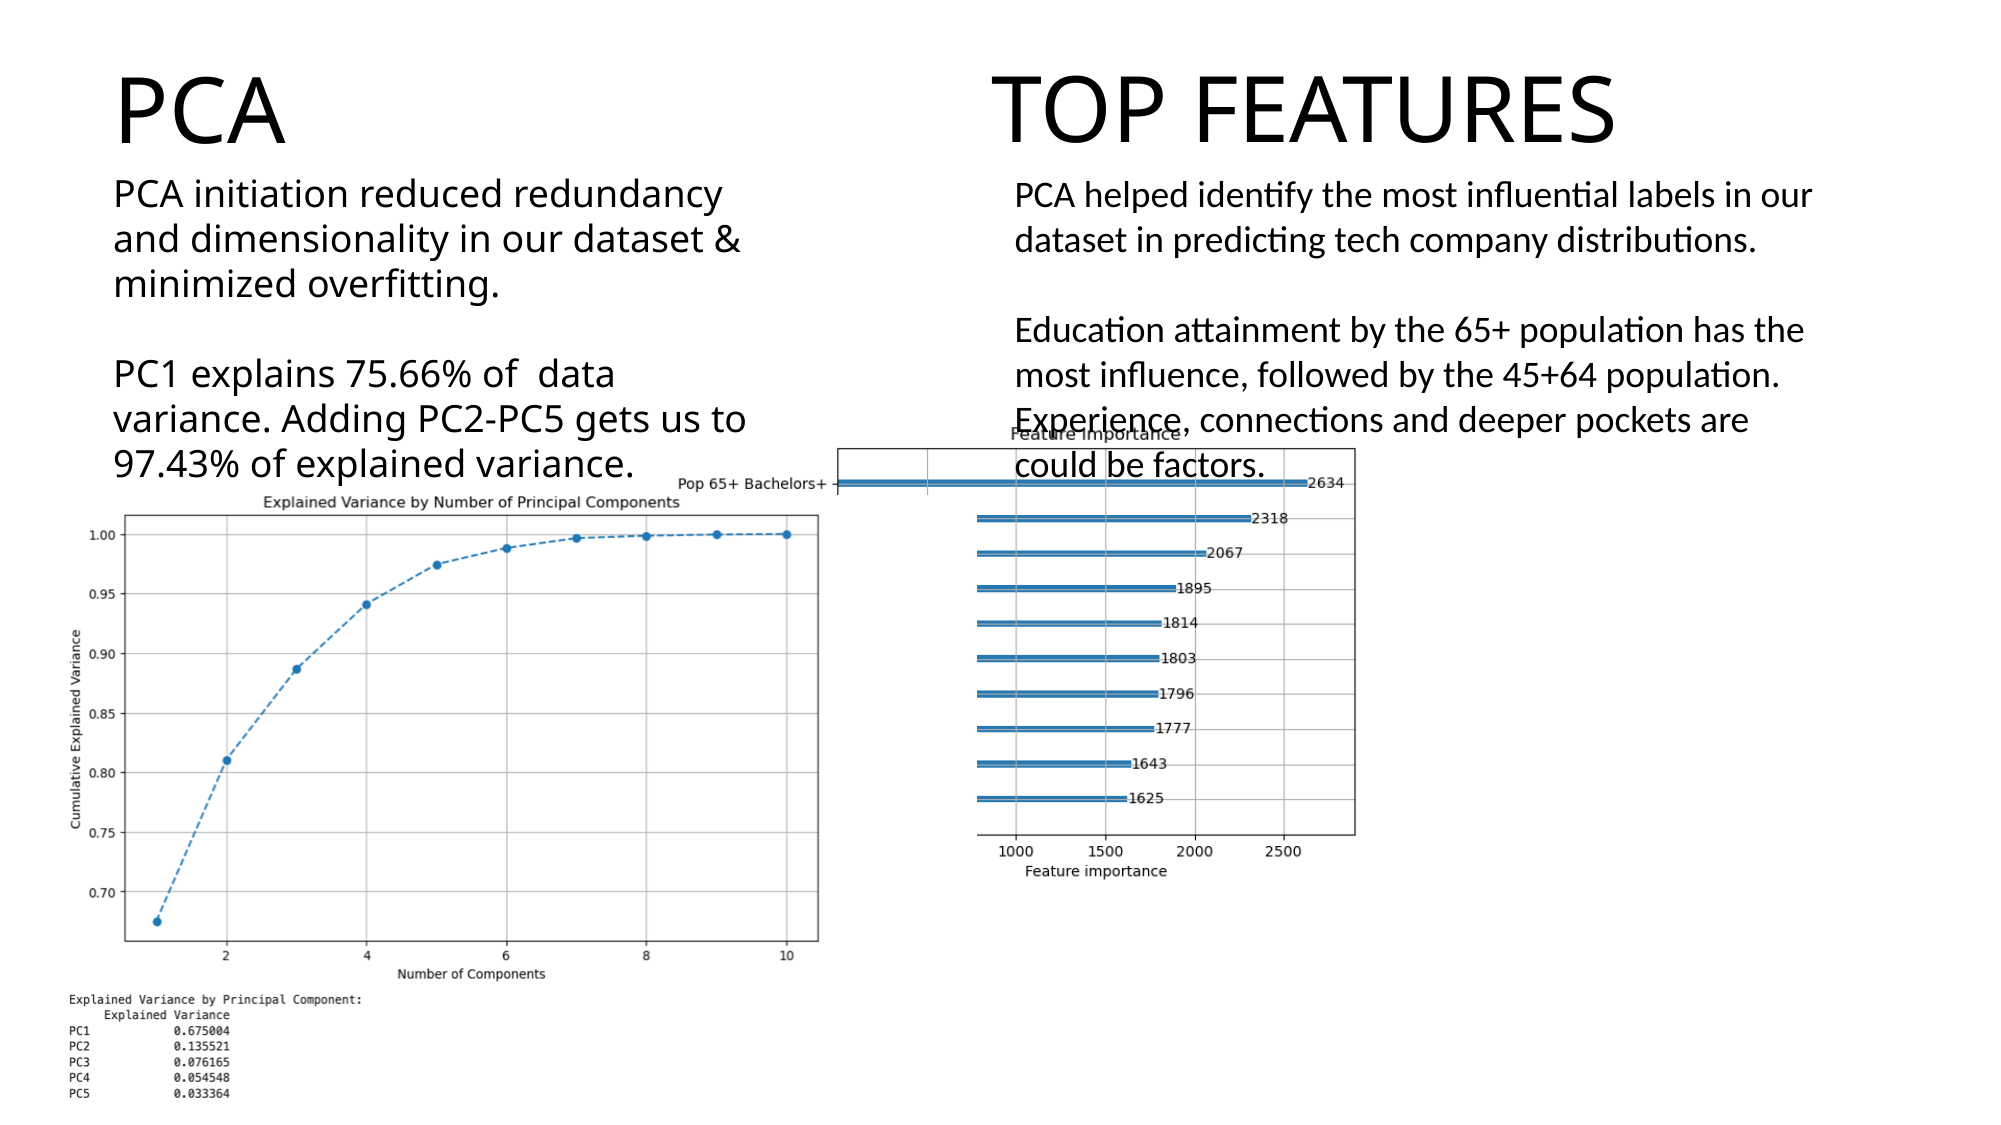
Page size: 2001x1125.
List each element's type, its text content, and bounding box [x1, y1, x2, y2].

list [609, 420, 1391, 892]
picture [35, 495, 977, 1101]
text_box PCA helped identify the most influential labels in our dataset in predicting tech company distributions. Education attainment by the 65+ population has the most influence, followed by the 45+64 population. Experience, connections and deeper pockets are could be factors. [999, 162, 1838, 492]
title PCA [98, 55, 435, 162]
text_box TOP FEATURES [976, 55, 1734, 170]
text_box PCA initiation reduced redundancy and dimensionality in our dataset & minimized overfitting. PC1 explains 75.66% of data variance. Adding PC2-PC5 gets us to 97.43% of explained variance. [98, 162, 764, 492]
